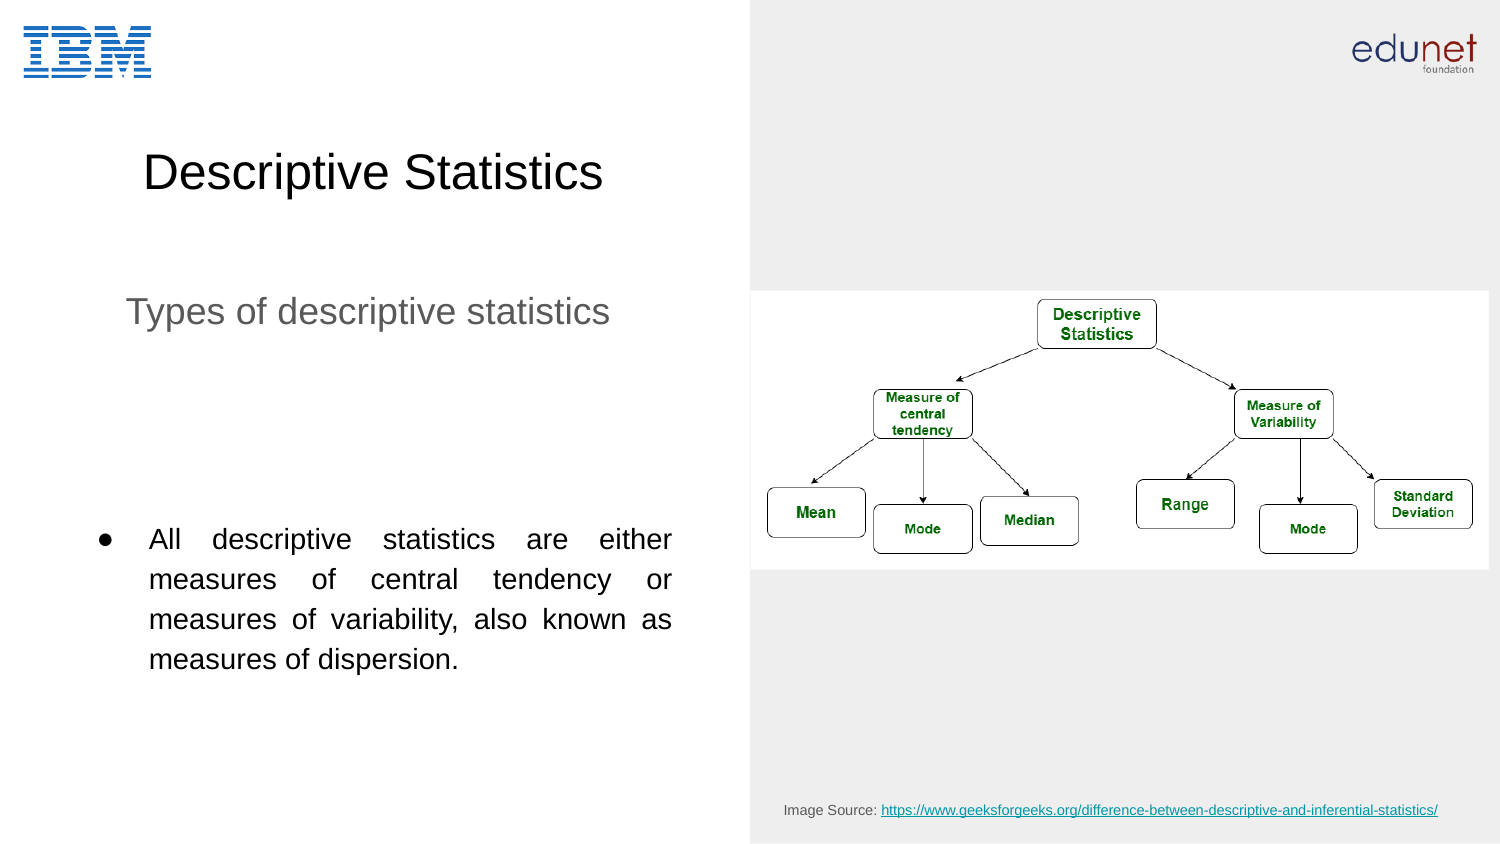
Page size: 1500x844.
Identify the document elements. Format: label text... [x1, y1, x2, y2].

picture [23, 26, 151, 78]
picture [749, 290, 1489, 571]
subtitle Types of descriptive statistics [41, 257, 706, 363]
title Descriptive Statistics [41, 117, 706, 223]
list Image Source: https://www.geeksforgeeks.org/difference-between-descriptive-and-inferential-statistics/ [768, 782, 1480, 833]
list All descriptive statistics are either measures of central tendency or measures of variability, also known as measures of dispersion. [58, 421, 689, 770]
picture [1350, 26, 1480, 78]
